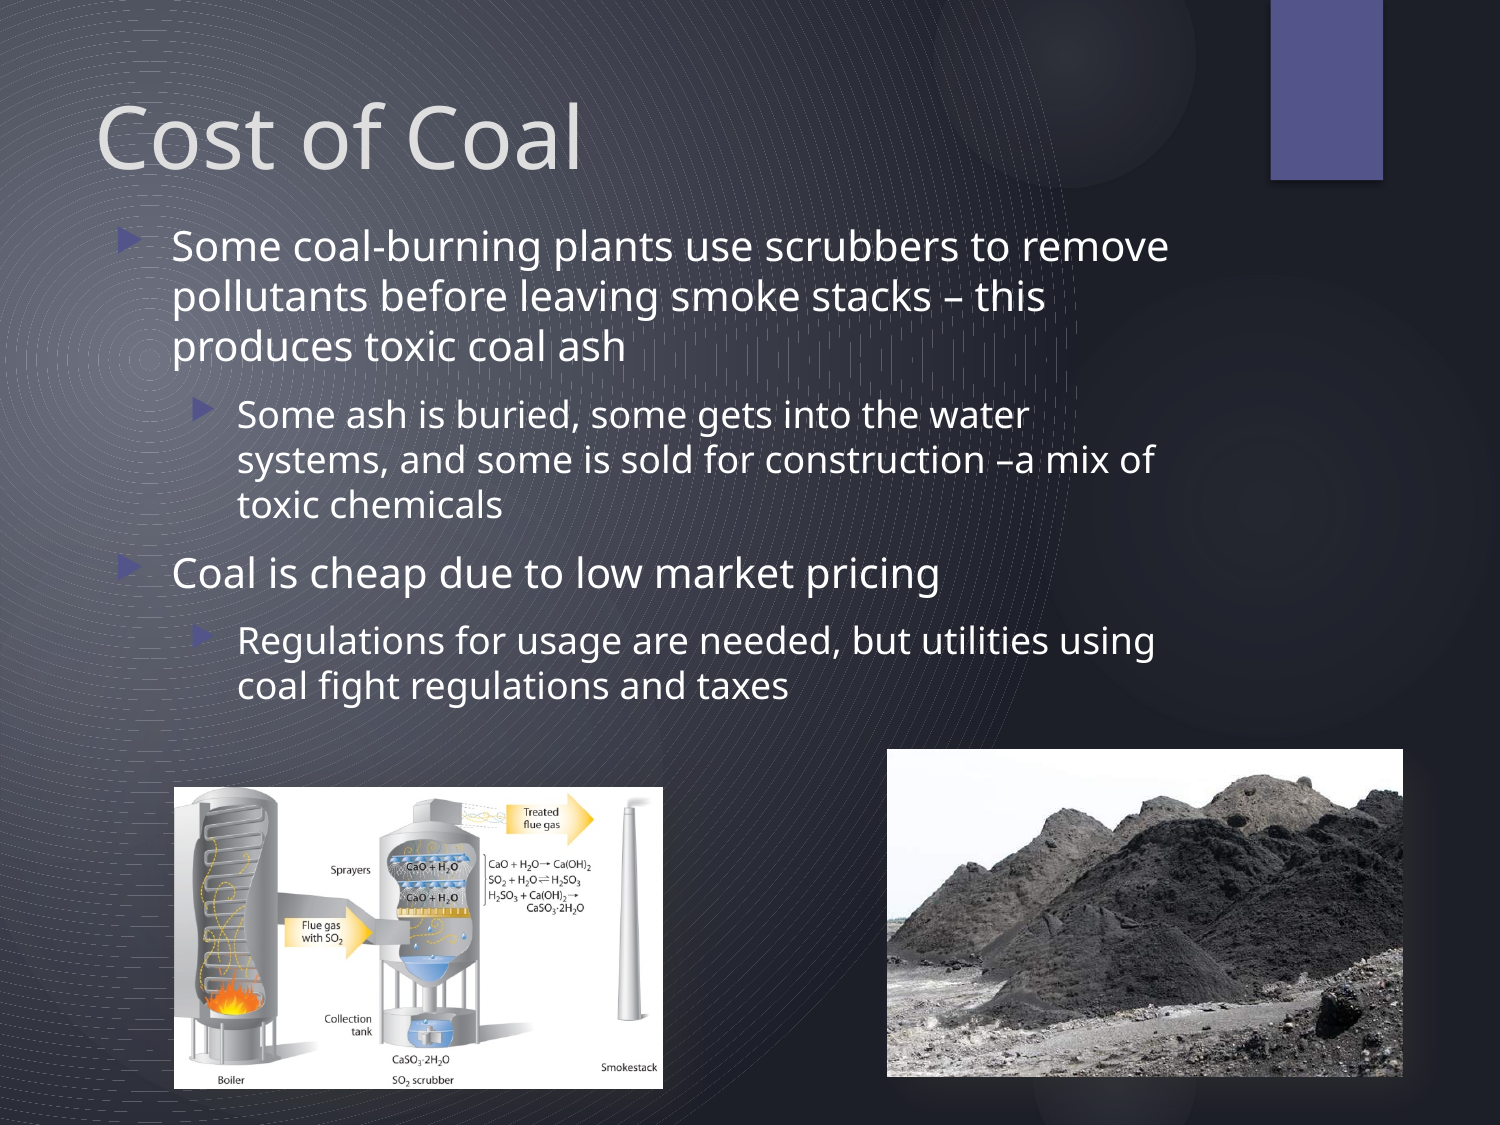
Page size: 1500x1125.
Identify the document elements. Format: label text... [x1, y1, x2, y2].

picture [887, 749, 1403, 1077]
title Cost of Coal [79, 74, 1237, 304]
list Some coal-burning plants use scrubbers to remove pollutants before leaving smoke stacks – this produces toxic coal ash Some ash is buried, some gets into the water systems, and some is sold for construction –a mix of toxic chemicals Coal is cheap due to low market pricing Regulations for usage are needed, but utilities using coal fight regulations and taxes [99, 304, 1201, 739]
picture [174, 787, 663, 1090]
